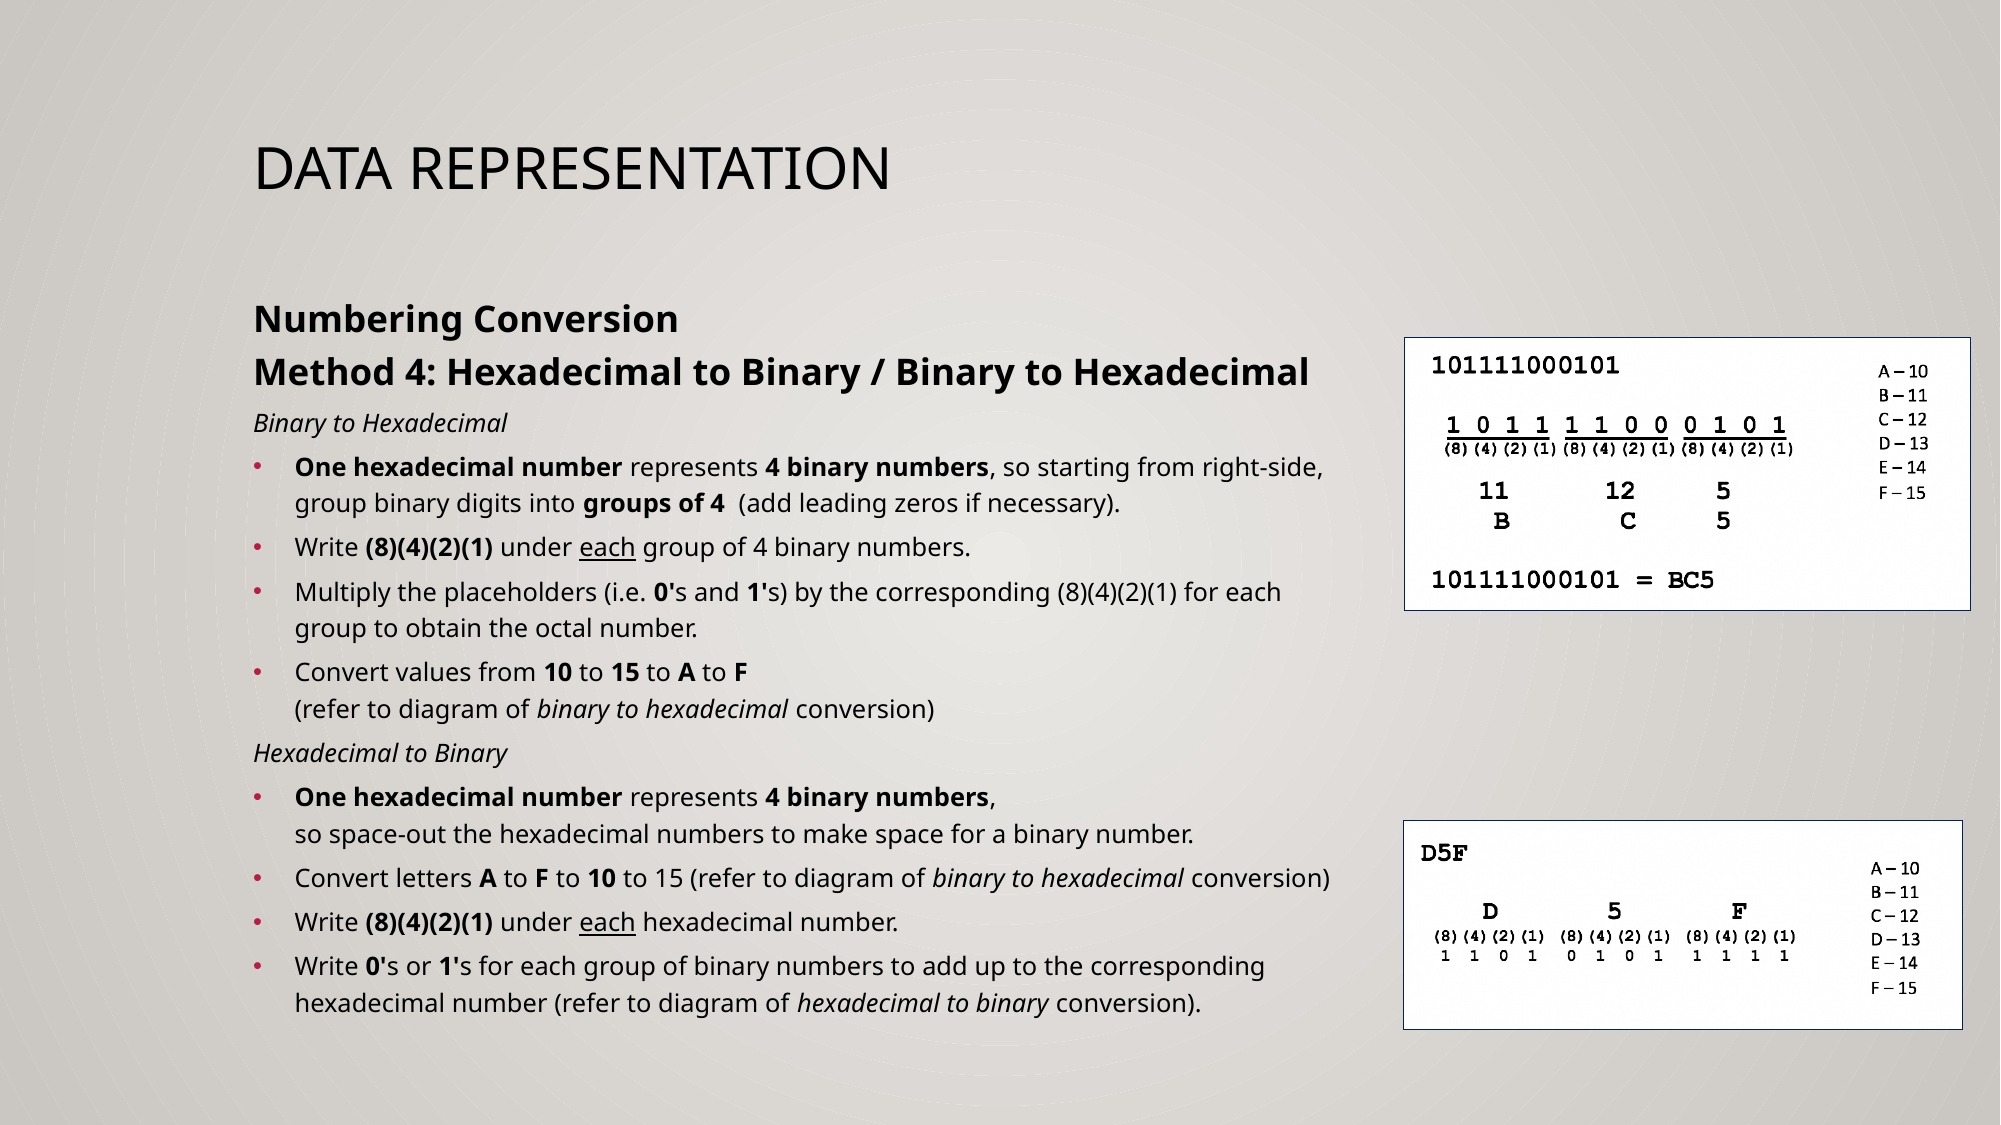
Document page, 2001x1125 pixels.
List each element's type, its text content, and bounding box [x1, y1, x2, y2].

picture [1404, 336, 1972, 611]
picture [1402, 820, 1963, 1030]
title Data Representation [238, 131, 1814, 305]
list Numbering Conversion Method 4: Hexadecimal to Binary / Binary to Hexadecimal Binary to Hexadecimal One hexadecimal number represents 4 binary numbers, so starting from right-side, group binary digits into groups of 4 (add leading zeros if necessary). Write (8)(4)(2)(1) under each group of 4 binary numbers. Multiply the placeholders (i.e. 0's and 1's) by the corresponding (8)(4)(2)(1) for each group to obtain the octal number. Convert values from 10 to 15 to A to F (refer to diagram of binary to hexadecimal conversion) Hexadecimal to Binary One hexadecimal number represents 4 binary numbers, so space-out the hexadecimal numbers to make space for a binary number. Convert letters A to F to 10 to 15 (refer to diagram of binary to hexadecimal conversion) Write (8)(4)(2)(1) under each hexadecimal number. Write 0's or 1's for each group of binary numbers to add up to the corresponding hexadecimal number (refer to diagram of hexadecimal to binary conversion). [238, 279, 1370, 1061]
